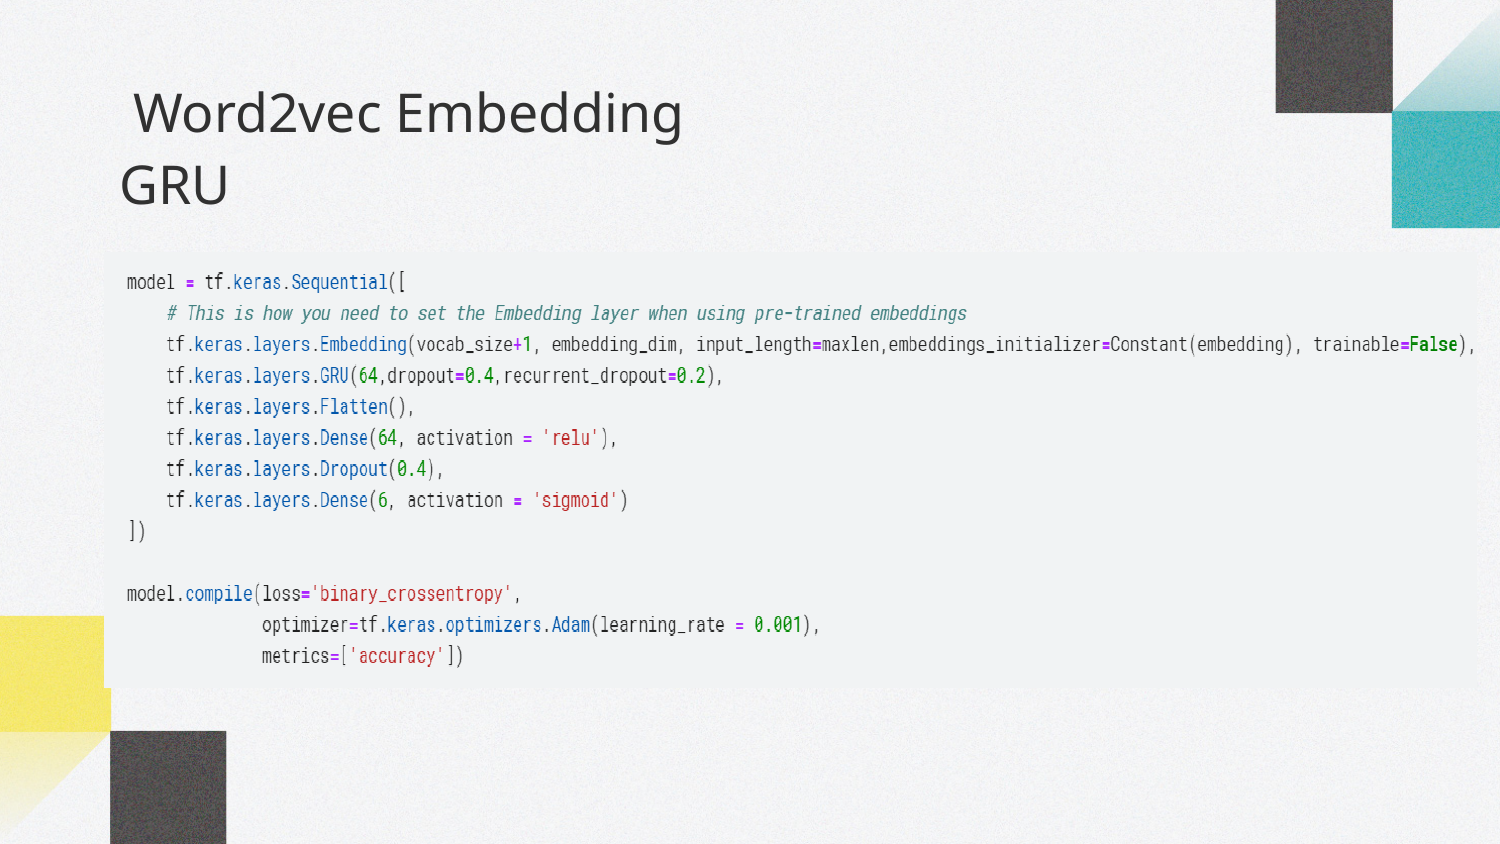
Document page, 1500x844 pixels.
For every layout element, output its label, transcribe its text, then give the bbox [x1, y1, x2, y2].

text_box GRU [104, 135, 1145, 231]
picture [0, 0, 1500, 844]
title Word2vec Embedding [118, 63, 1159, 158]
